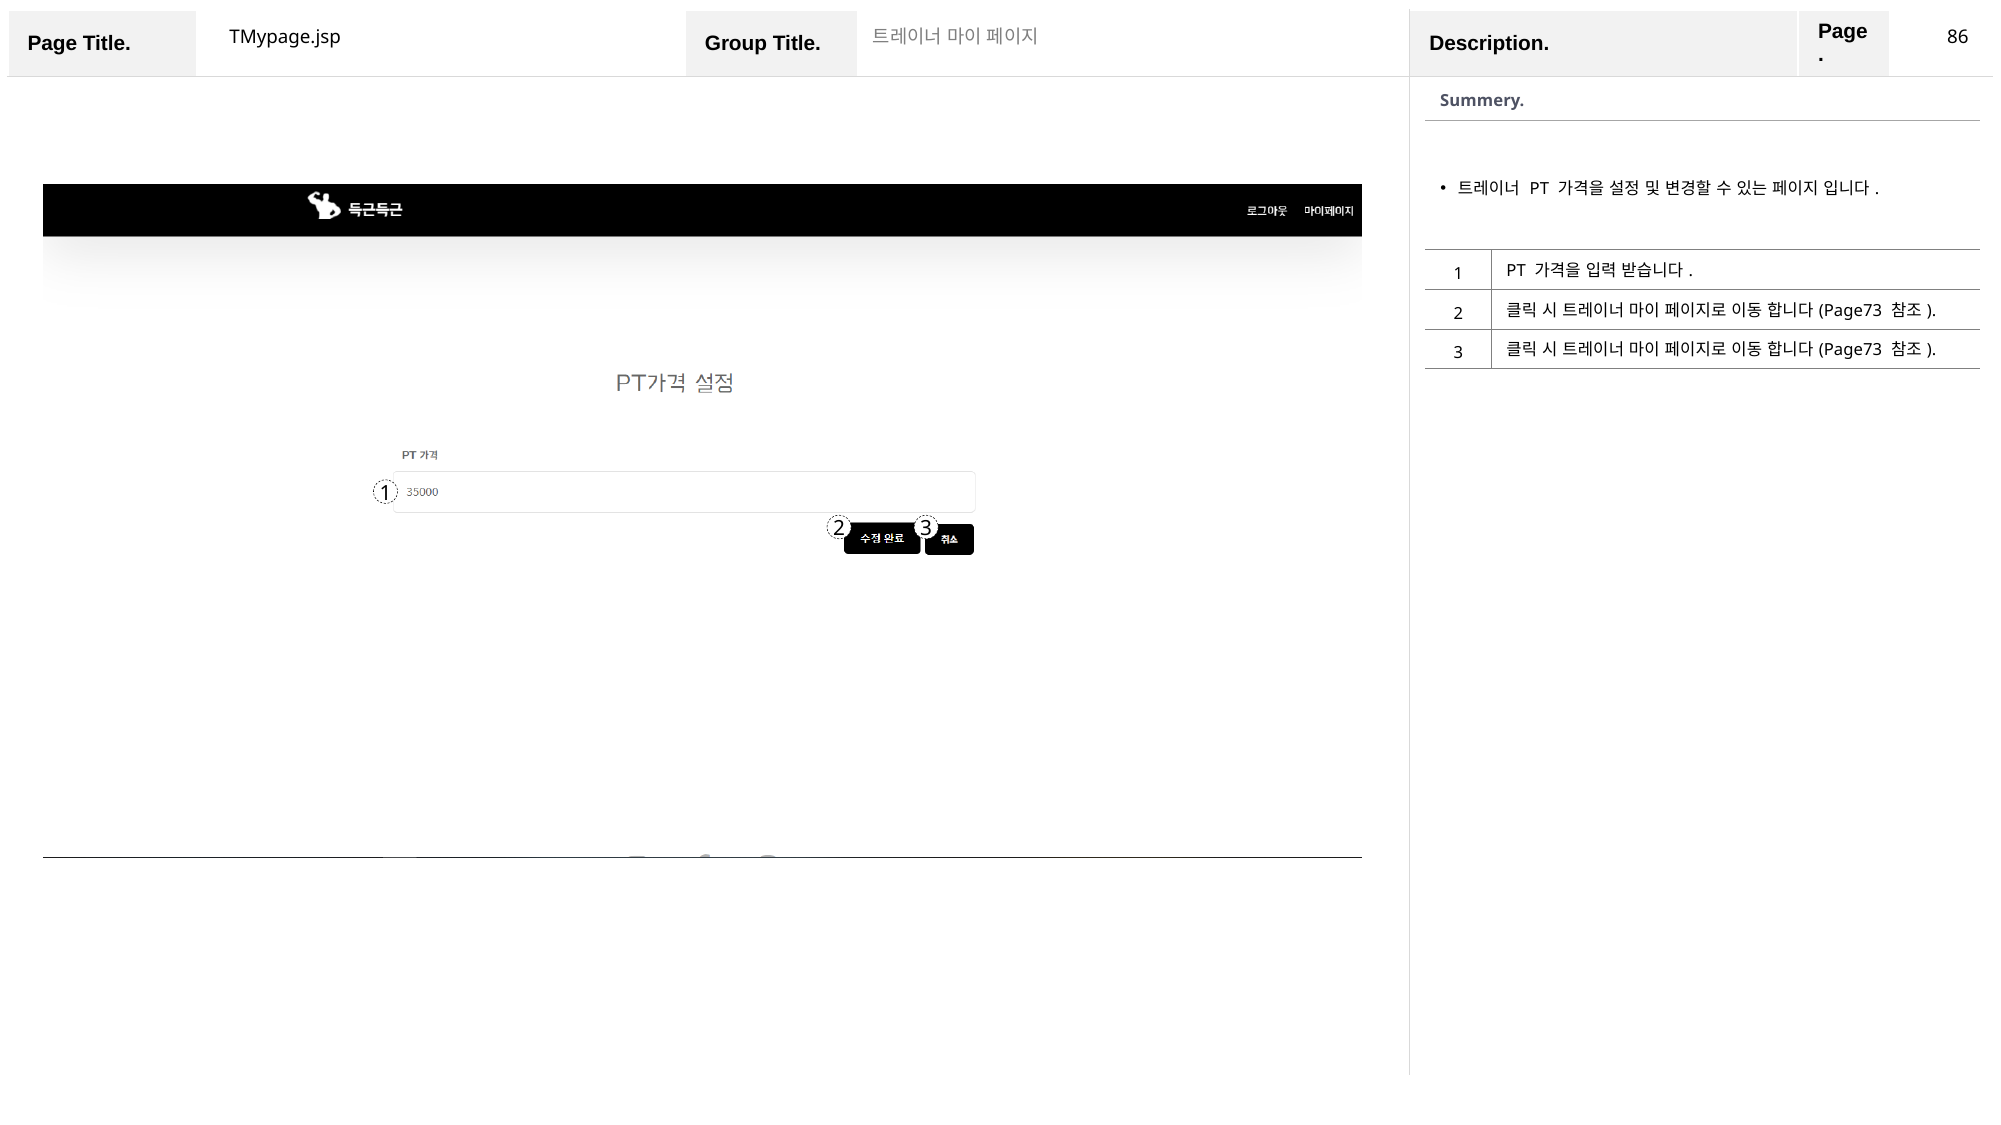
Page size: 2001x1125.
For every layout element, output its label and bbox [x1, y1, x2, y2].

table_cell [1425, 330, 1491, 368]
table_cell [1425, 121, 1980, 249]
table_header [1425, 78, 1980, 120]
table_cell [1492, 290, 1980, 329]
picture [42, 184, 1362, 859]
list [858, 18, 1405, 55]
text_box [1932, 17, 1984, 55]
table_cell [1425, 250, 1491, 289]
list [196, 18, 684, 55]
table_cell [1425, 290, 1491, 329]
table_cell [1492, 330, 1980, 368]
table_cell [1492, 250, 1980, 289]
